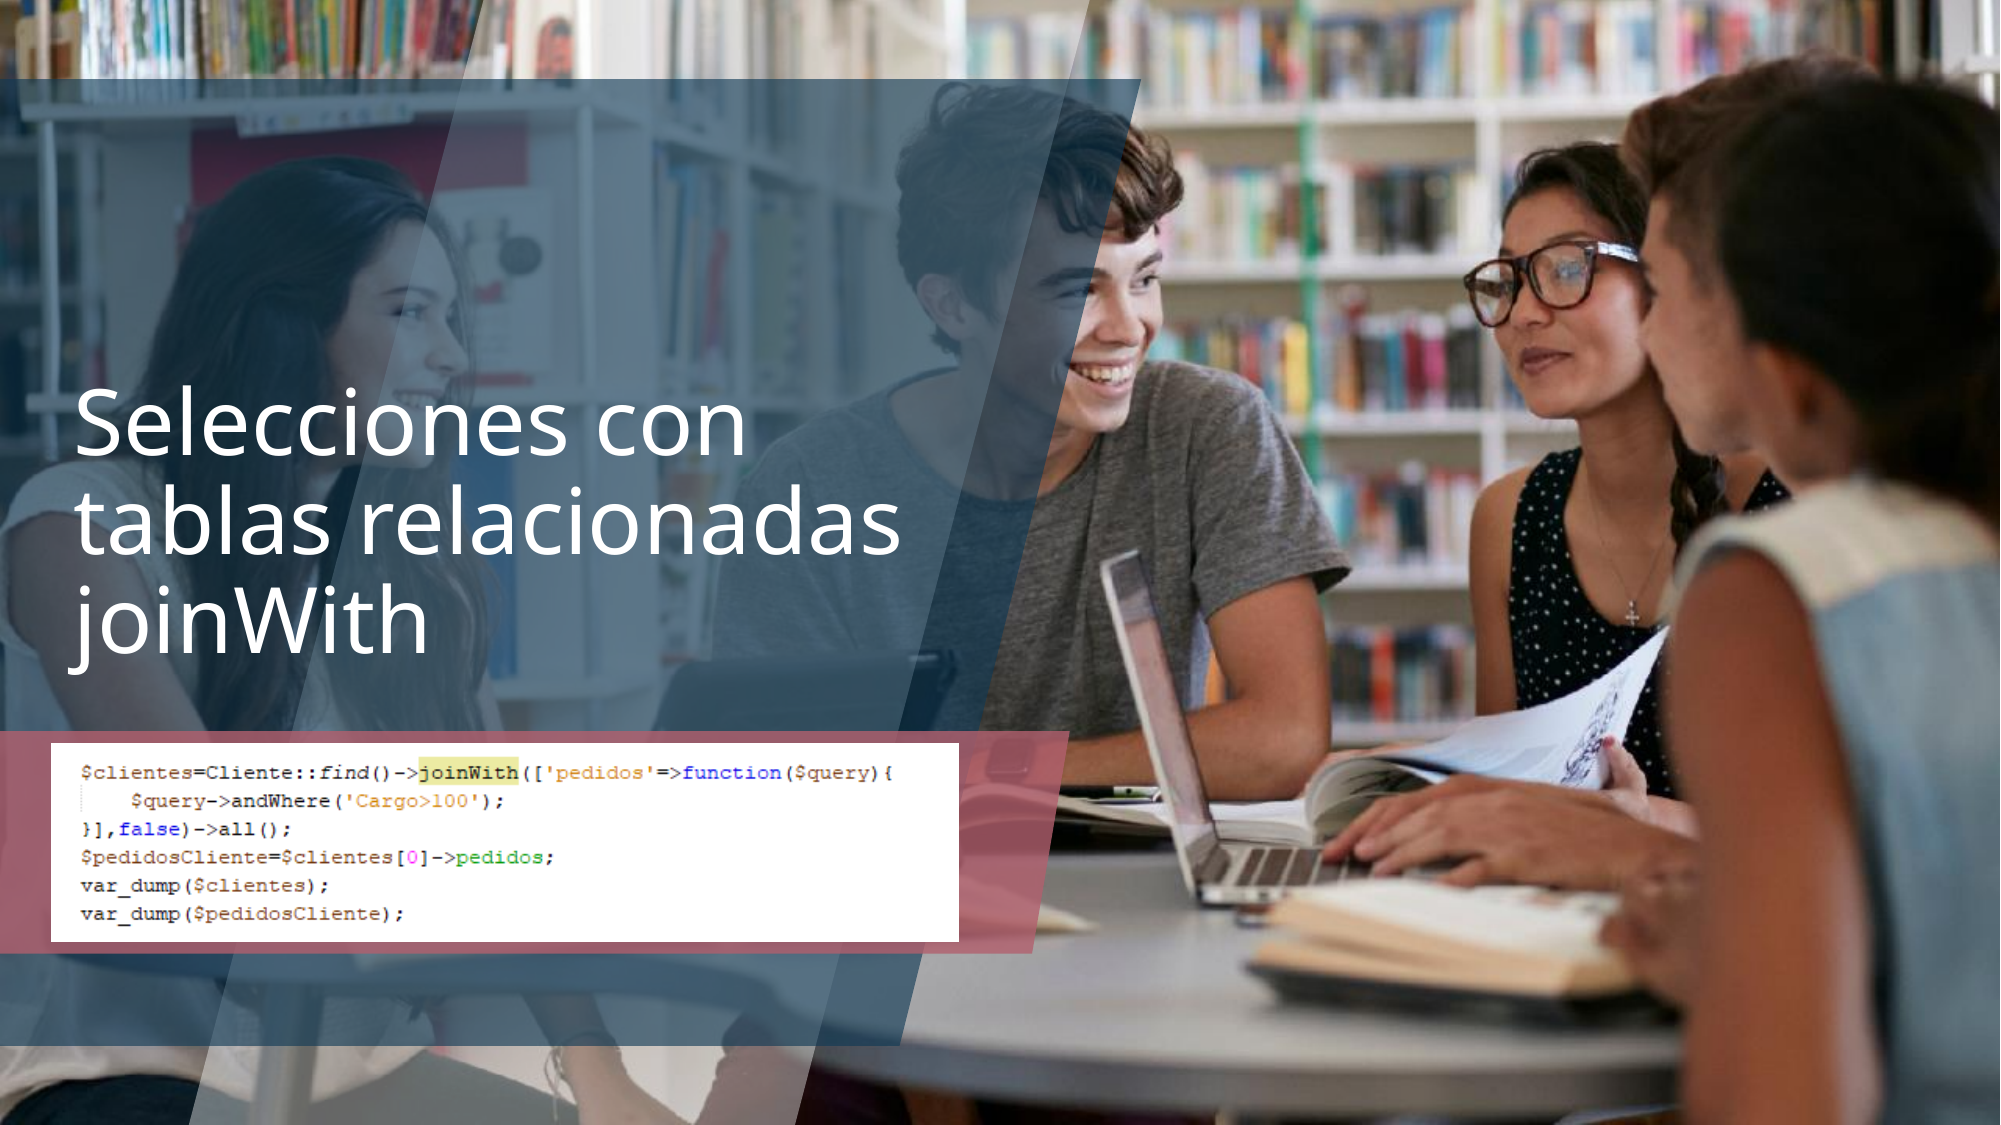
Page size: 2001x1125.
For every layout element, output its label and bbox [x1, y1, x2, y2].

text_box [0, 0, 1142, 1125]
picture [1142, 0, 2000, 1125]
picture [51, 743, 959, 942]
